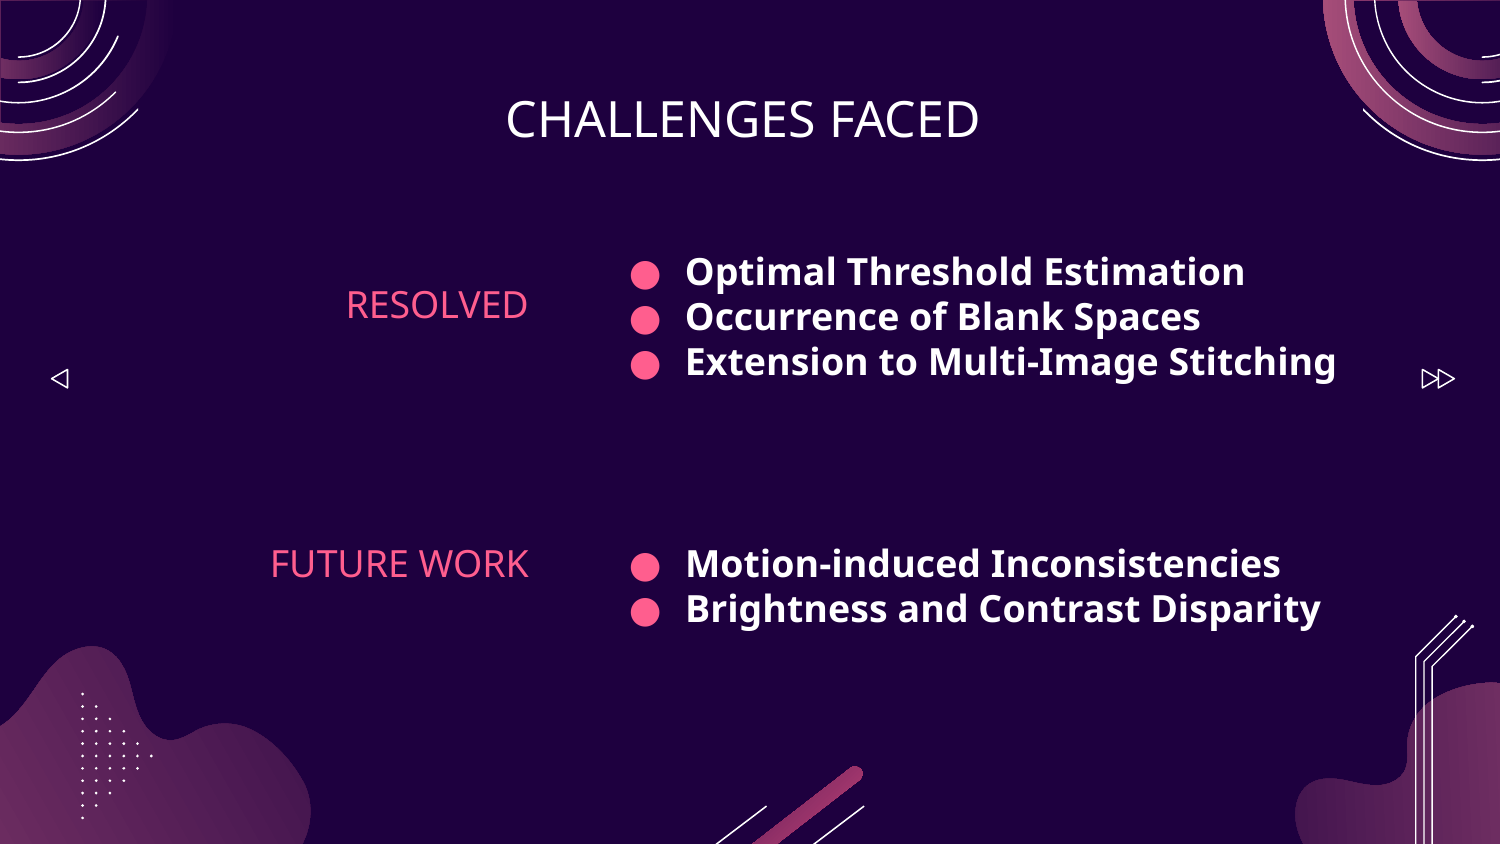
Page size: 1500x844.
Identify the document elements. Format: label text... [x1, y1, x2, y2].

title CHALLENGES FACED [118, 72, 1382, 167]
subtitle Motion-induced Inconsistencies Brightness and Contrast Disparity [595, 525, 1382, 636]
title RESOLVED [248, 266, 545, 342]
subtitle Optimal Threshold Estimation Occurrence of Blank Spaces Extension to Multi-Image Stitching [595, 233, 1412, 519]
title FUTURE WORK [248, 525, 545, 601]
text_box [635, 741, 865, 844]
